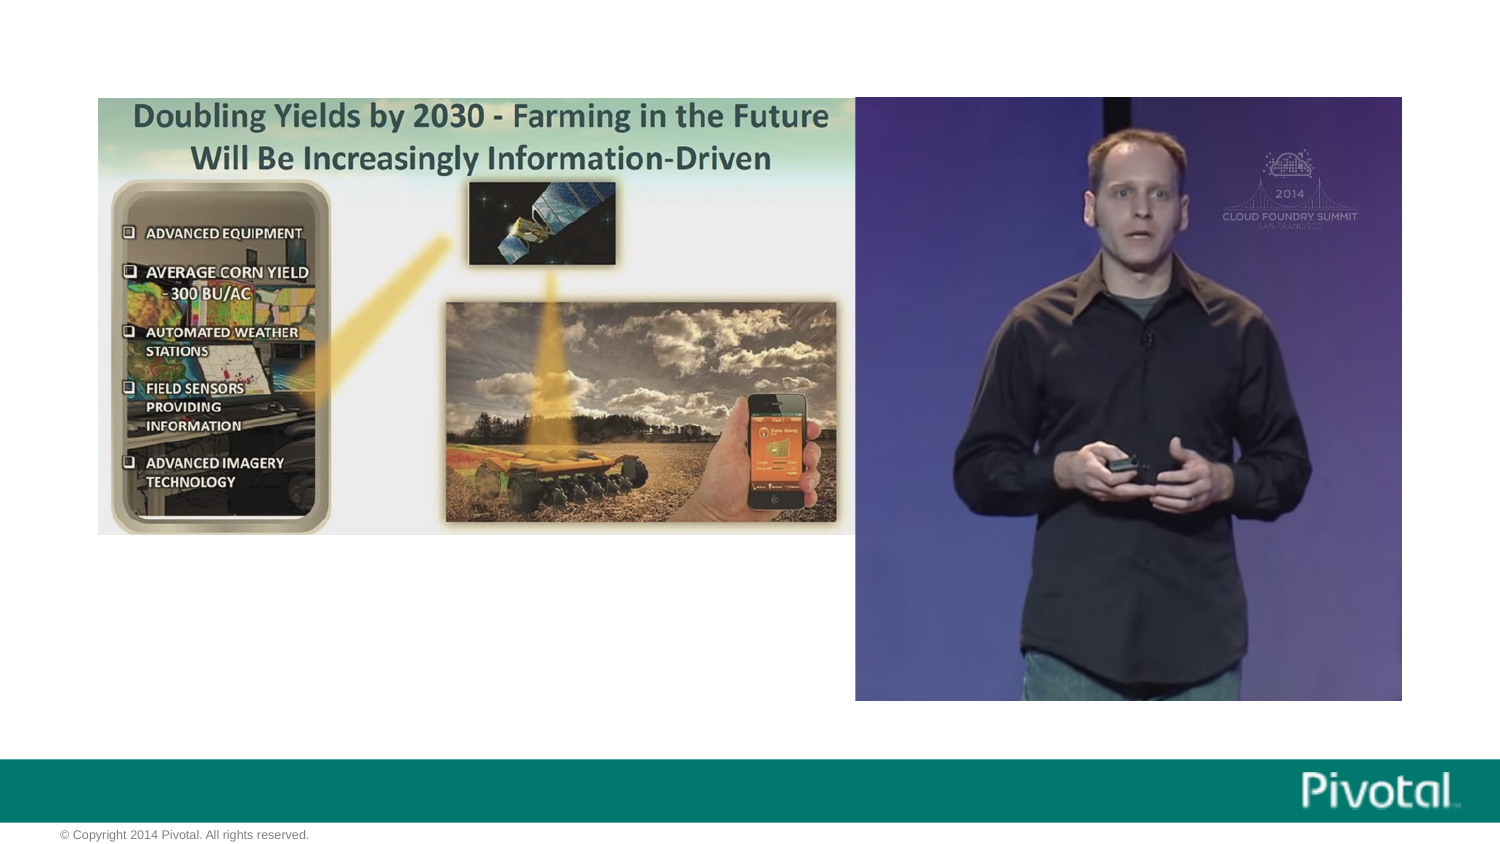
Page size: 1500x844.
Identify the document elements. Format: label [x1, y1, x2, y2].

picture [97, 97, 1403, 702]
picture [1302, 772, 1461, 810]
